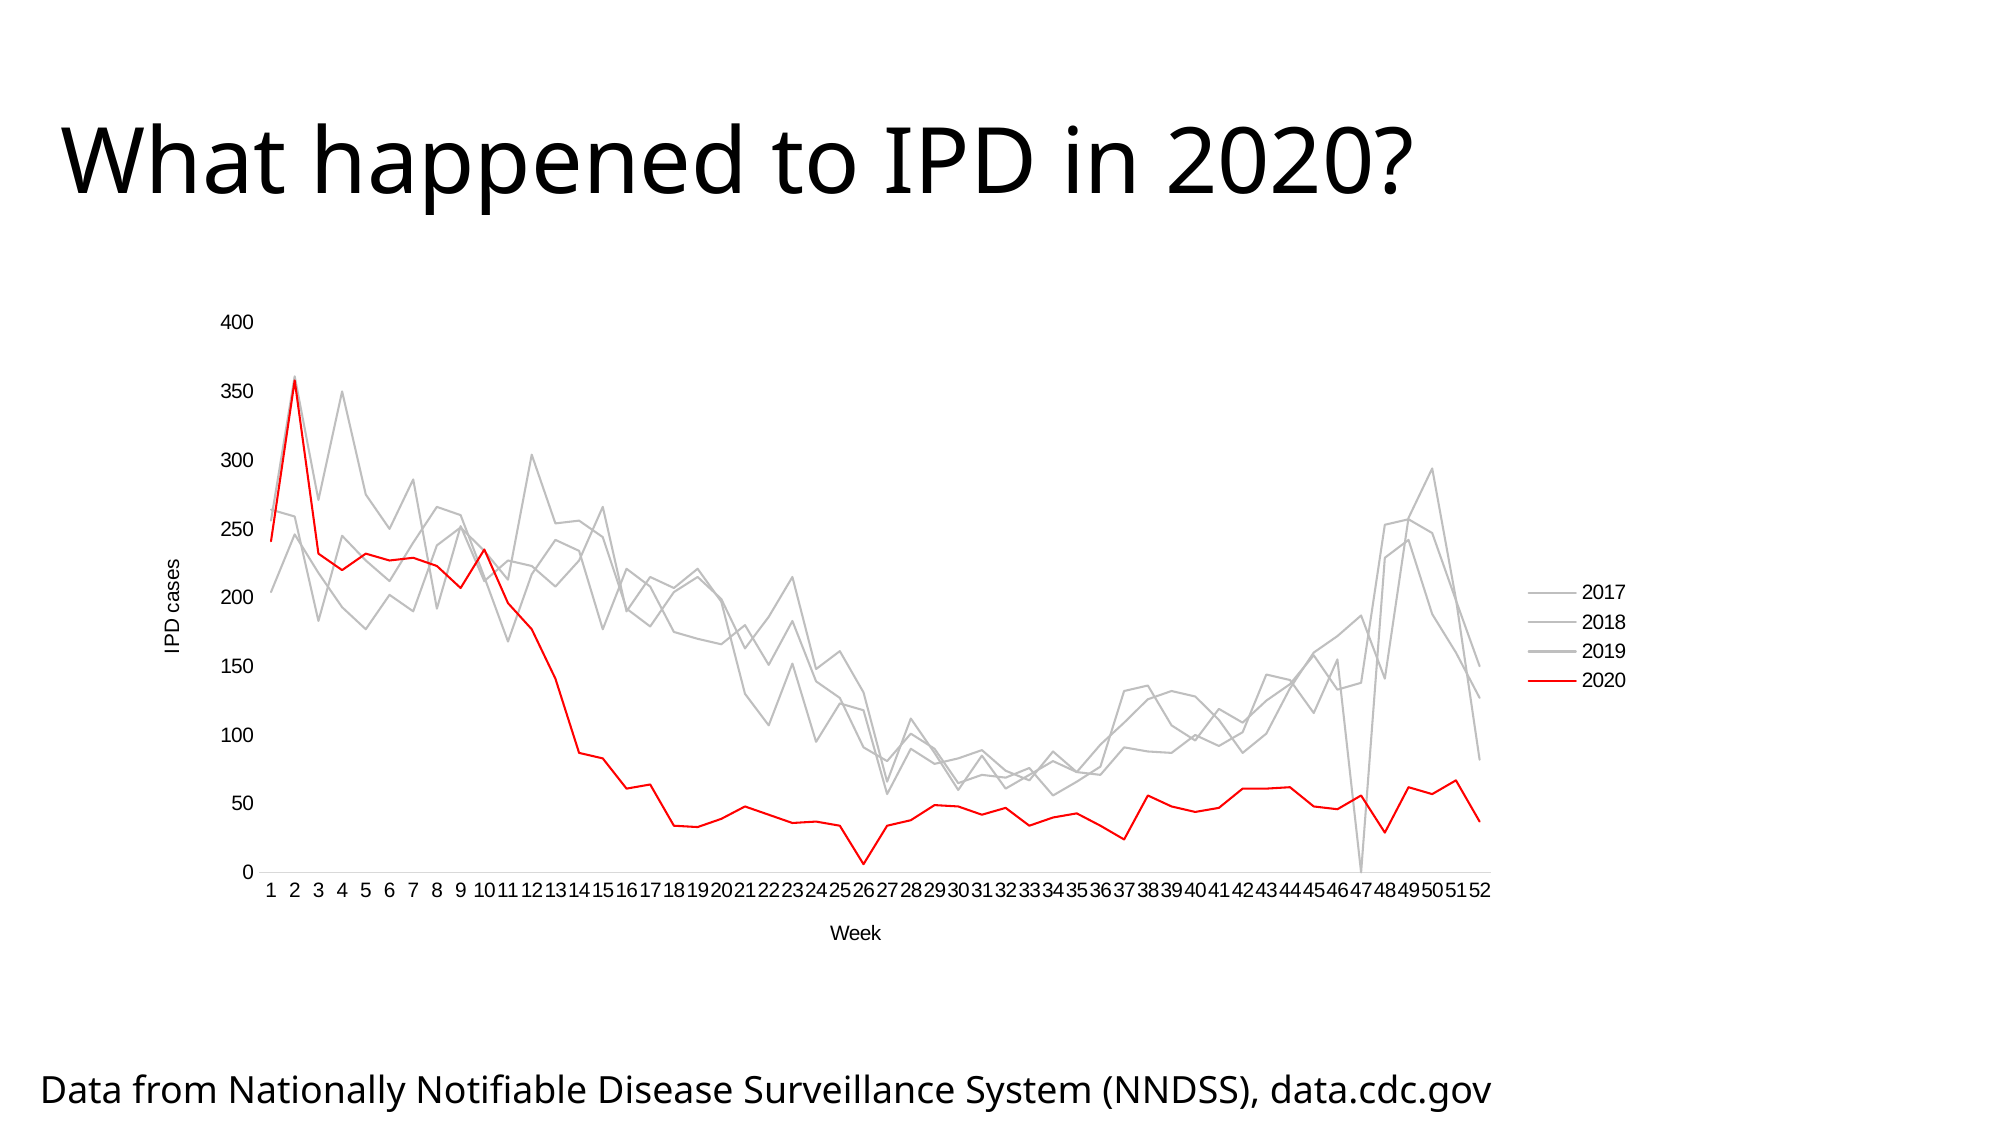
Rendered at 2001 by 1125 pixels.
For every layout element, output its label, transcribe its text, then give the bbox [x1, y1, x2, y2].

title What happened to IPD in 2020? [45, 55, 1908, 273]
text_box Data from Nationally Notifiable Disease Surveillance System (NNDSS), data.cdc.gov [24, 1058, 1742, 1118]
chart [127, 297, 1645, 977]
